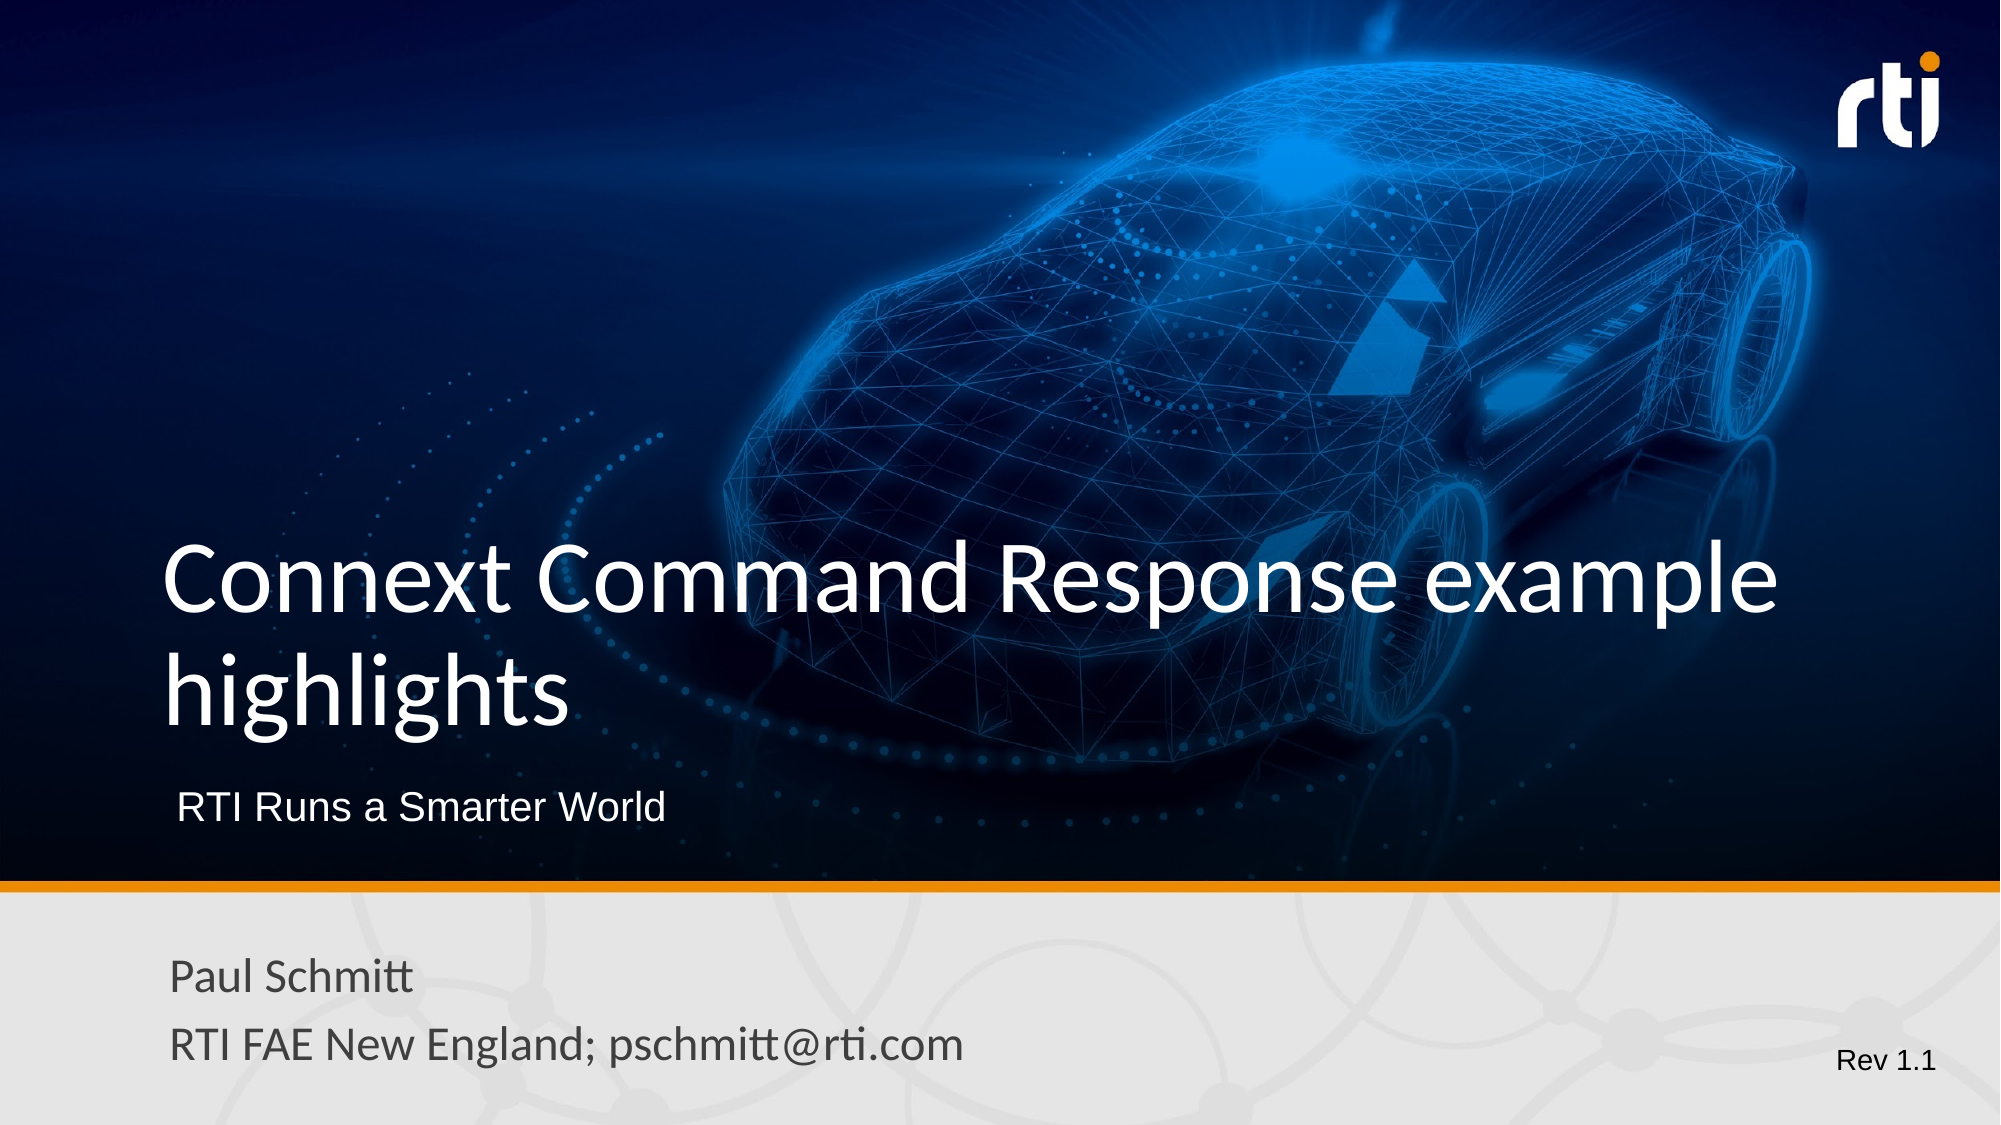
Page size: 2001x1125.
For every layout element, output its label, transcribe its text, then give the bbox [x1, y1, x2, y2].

text_box RTI Runs a Smarter World [161, 778, 1877, 837]
list Paul Schmitt RTI FAE New England; pschmitt@rti.com [115, 943, 985, 1125]
title Connext Command Response example highlights [147, 606, 1821, 756]
text_box Rev 1.1 [1821, 1034, 1953, 1084]
picture [0, 0, 2000, 1125]
